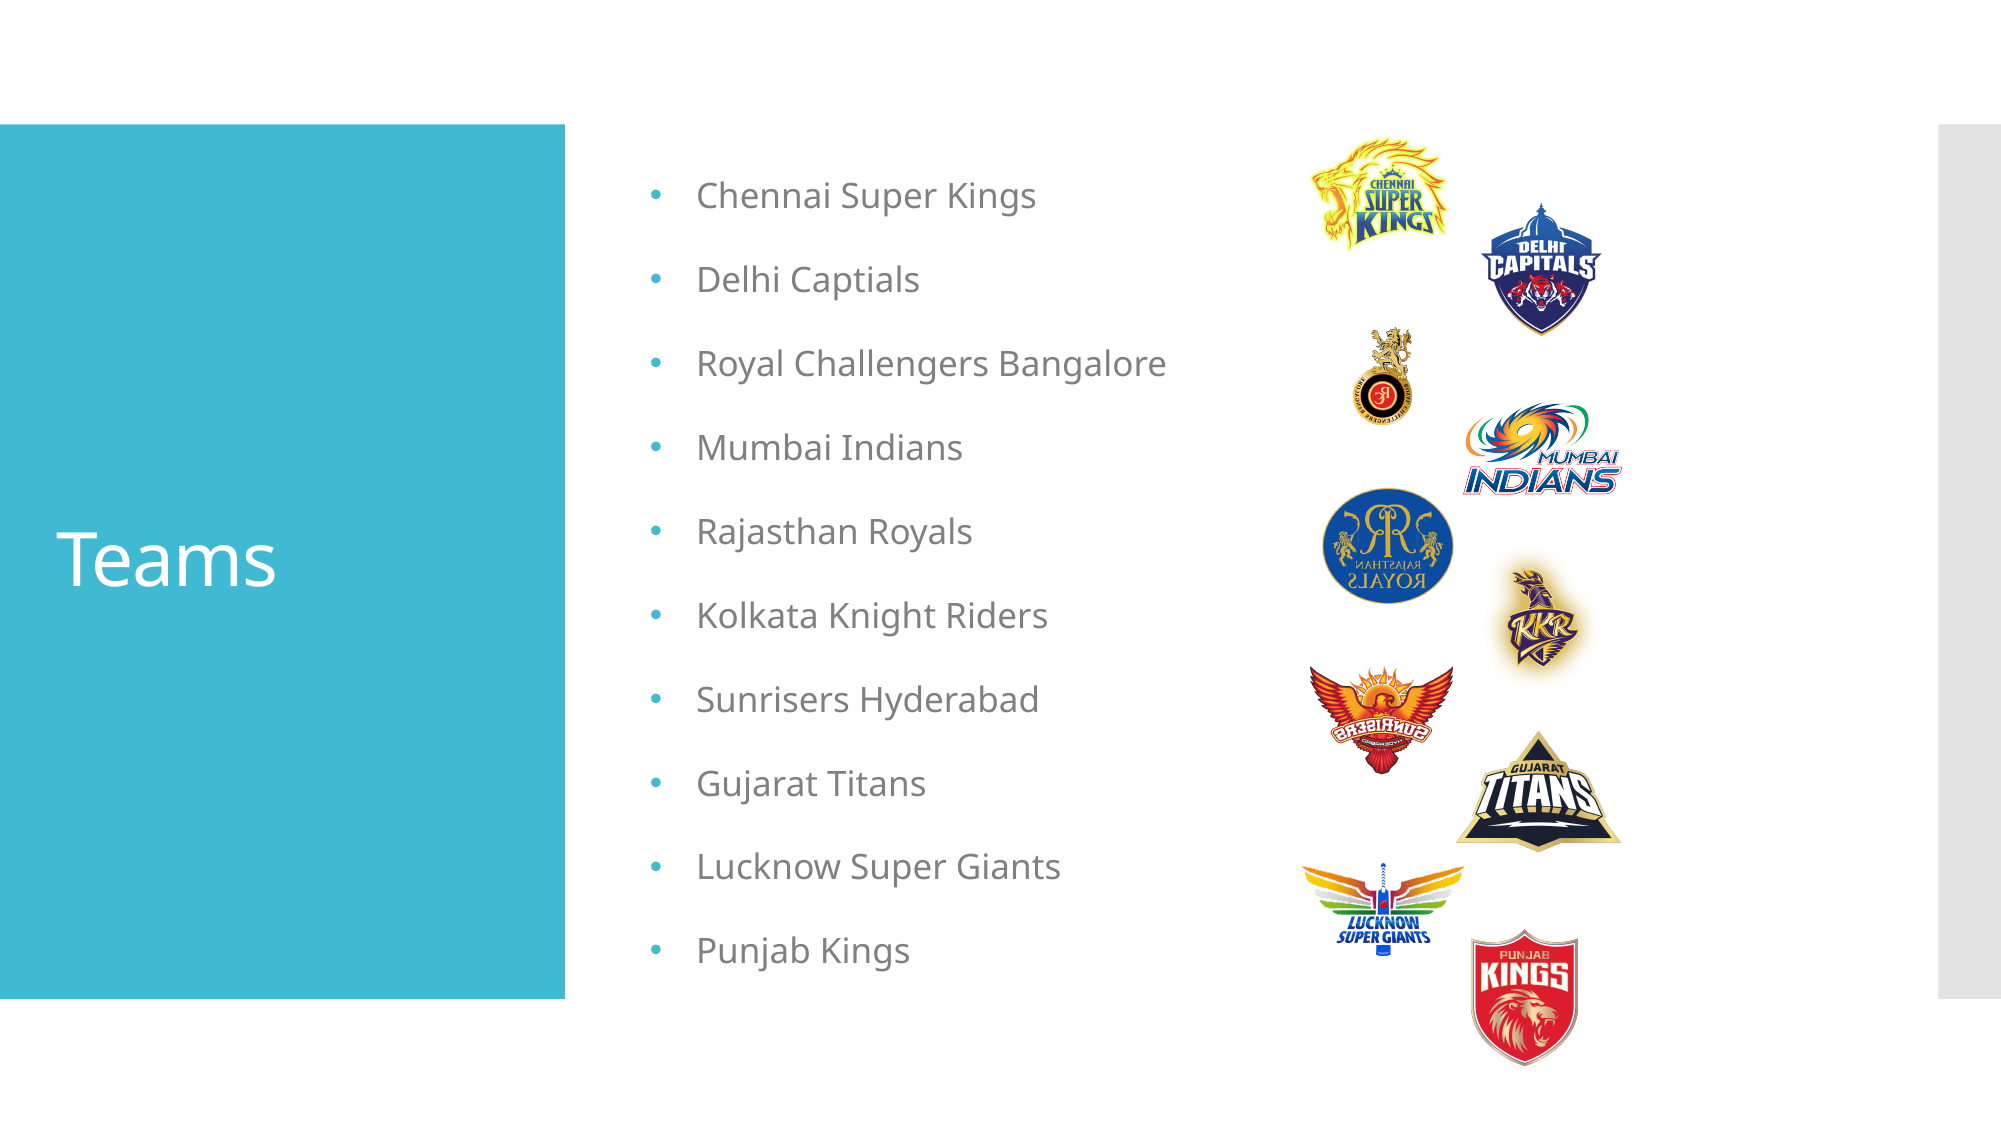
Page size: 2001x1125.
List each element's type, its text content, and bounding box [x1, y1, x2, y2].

picture [1352, 327, 1412, 425]
picture [1482, 547, 1602, 691]
picture [1471, 929, 1578, 1067]
picture [1309, 648, 1453, 792]
picture [1456, 731, 1621, 852]
title Teams [41, 184, 525, 940]
picture [1310, 394, 1623, 614]
picture [1302, 863, 1465, 957]
picture [1301, 116, 1458, 272]
list Chennai Super Kings Delhi Captials Royal Challengers Bangalore Mumbai Indians Rajasthan Royals Kolkata Knight Riders Sunrisers Hyderabad Gujarat Titans Lucknow Super Giants Punjab Kings [634, 141, 1835, 982]
picture [1475, 202, 1610, 336]
